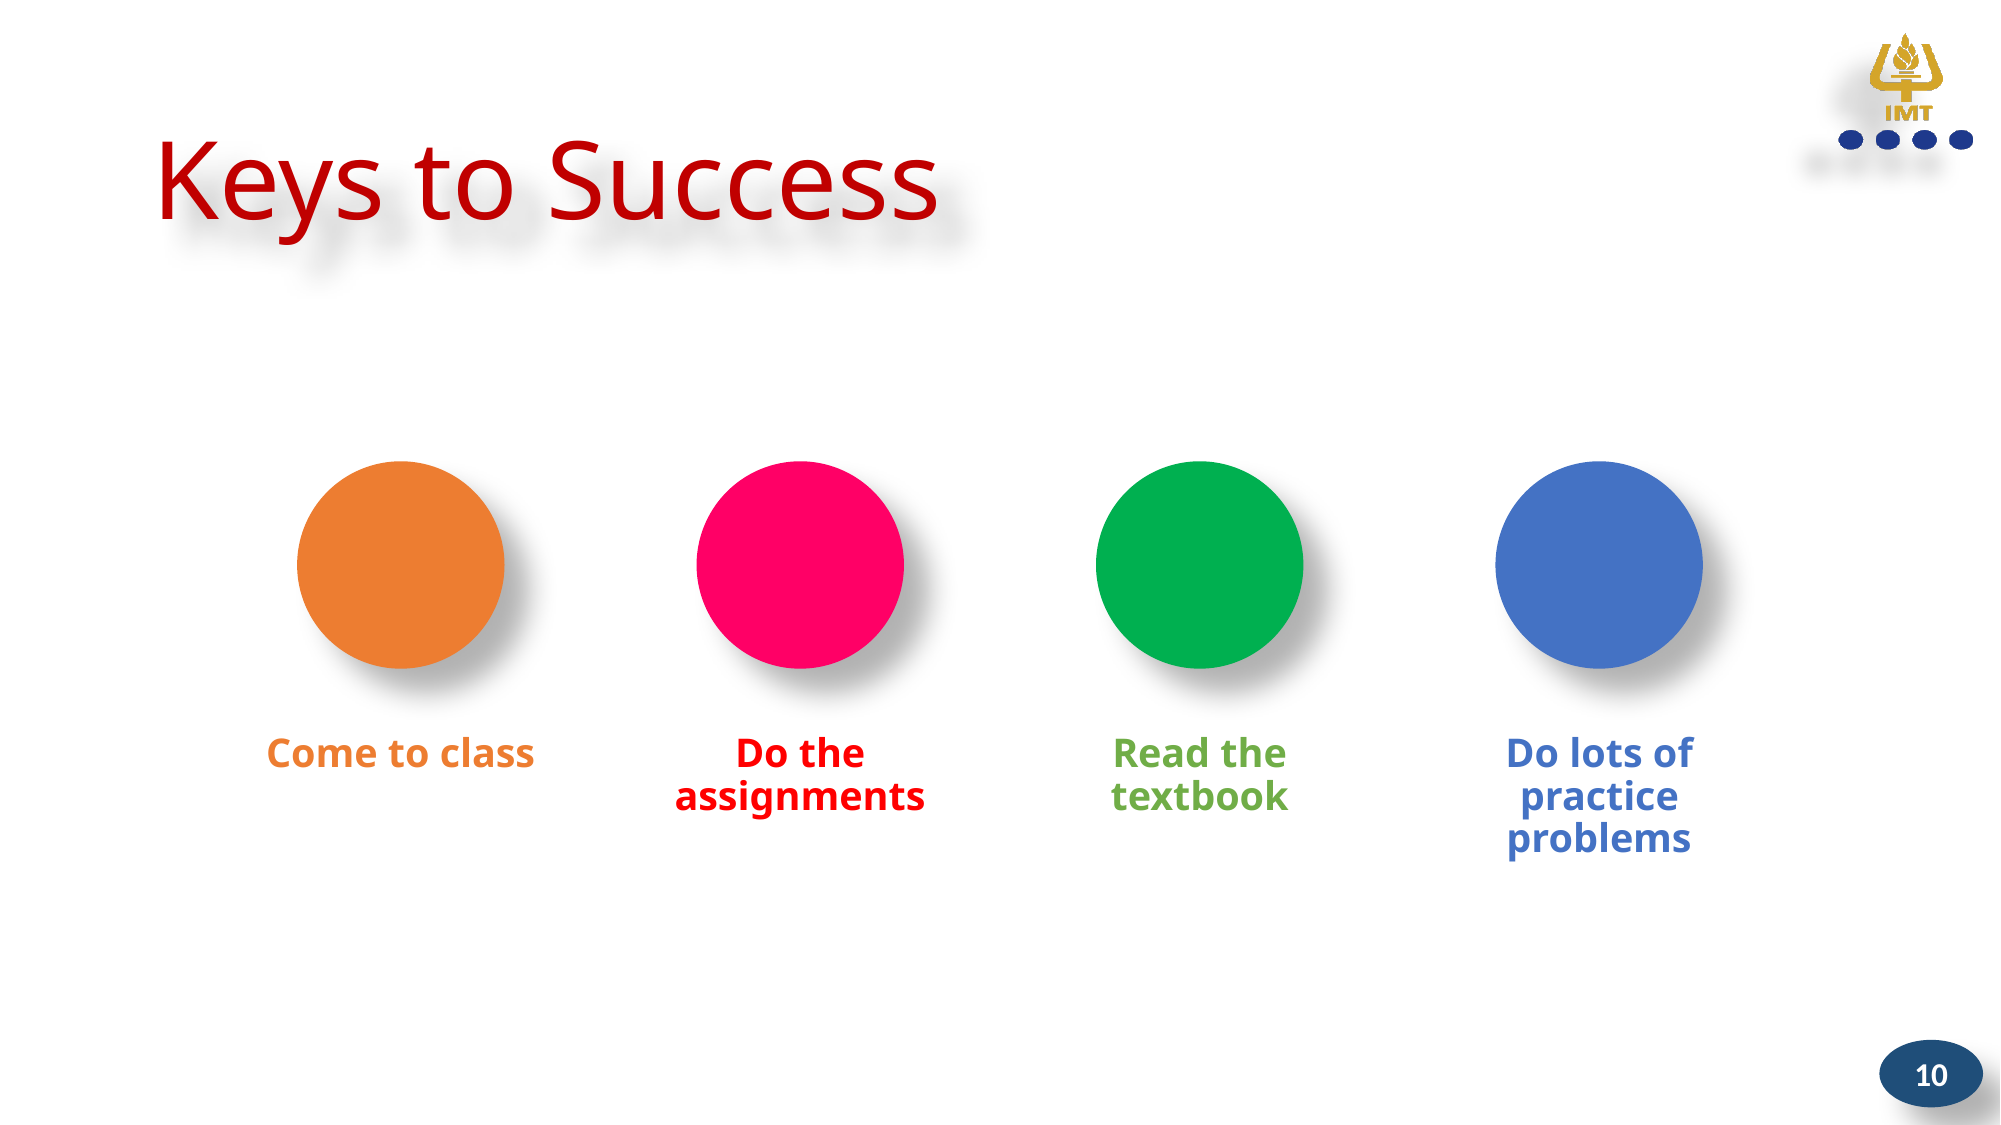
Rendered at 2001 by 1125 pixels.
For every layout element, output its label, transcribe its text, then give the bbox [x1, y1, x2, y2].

text_box Do lots of practice problems [1429, 733, 1770, 852]
slide_number 10 [1879, 1039, 1984, 1108]
text_box [1495, 461, 1703, 669]
text_box [696, 461, 904, 669]
text_box [1096, 461, 1304, 669]
text_box Do the assignments [630, 733, 971, 852]
text_box [297, 461, 505, 669]
title Keys to Success [137, 91, 1863, 278]
picture [1838, 33, 1973, 150]
text_box Come to class [230, 733, 571, 852]
text_box Read the textbook [1029, 733, 1370, 852]
